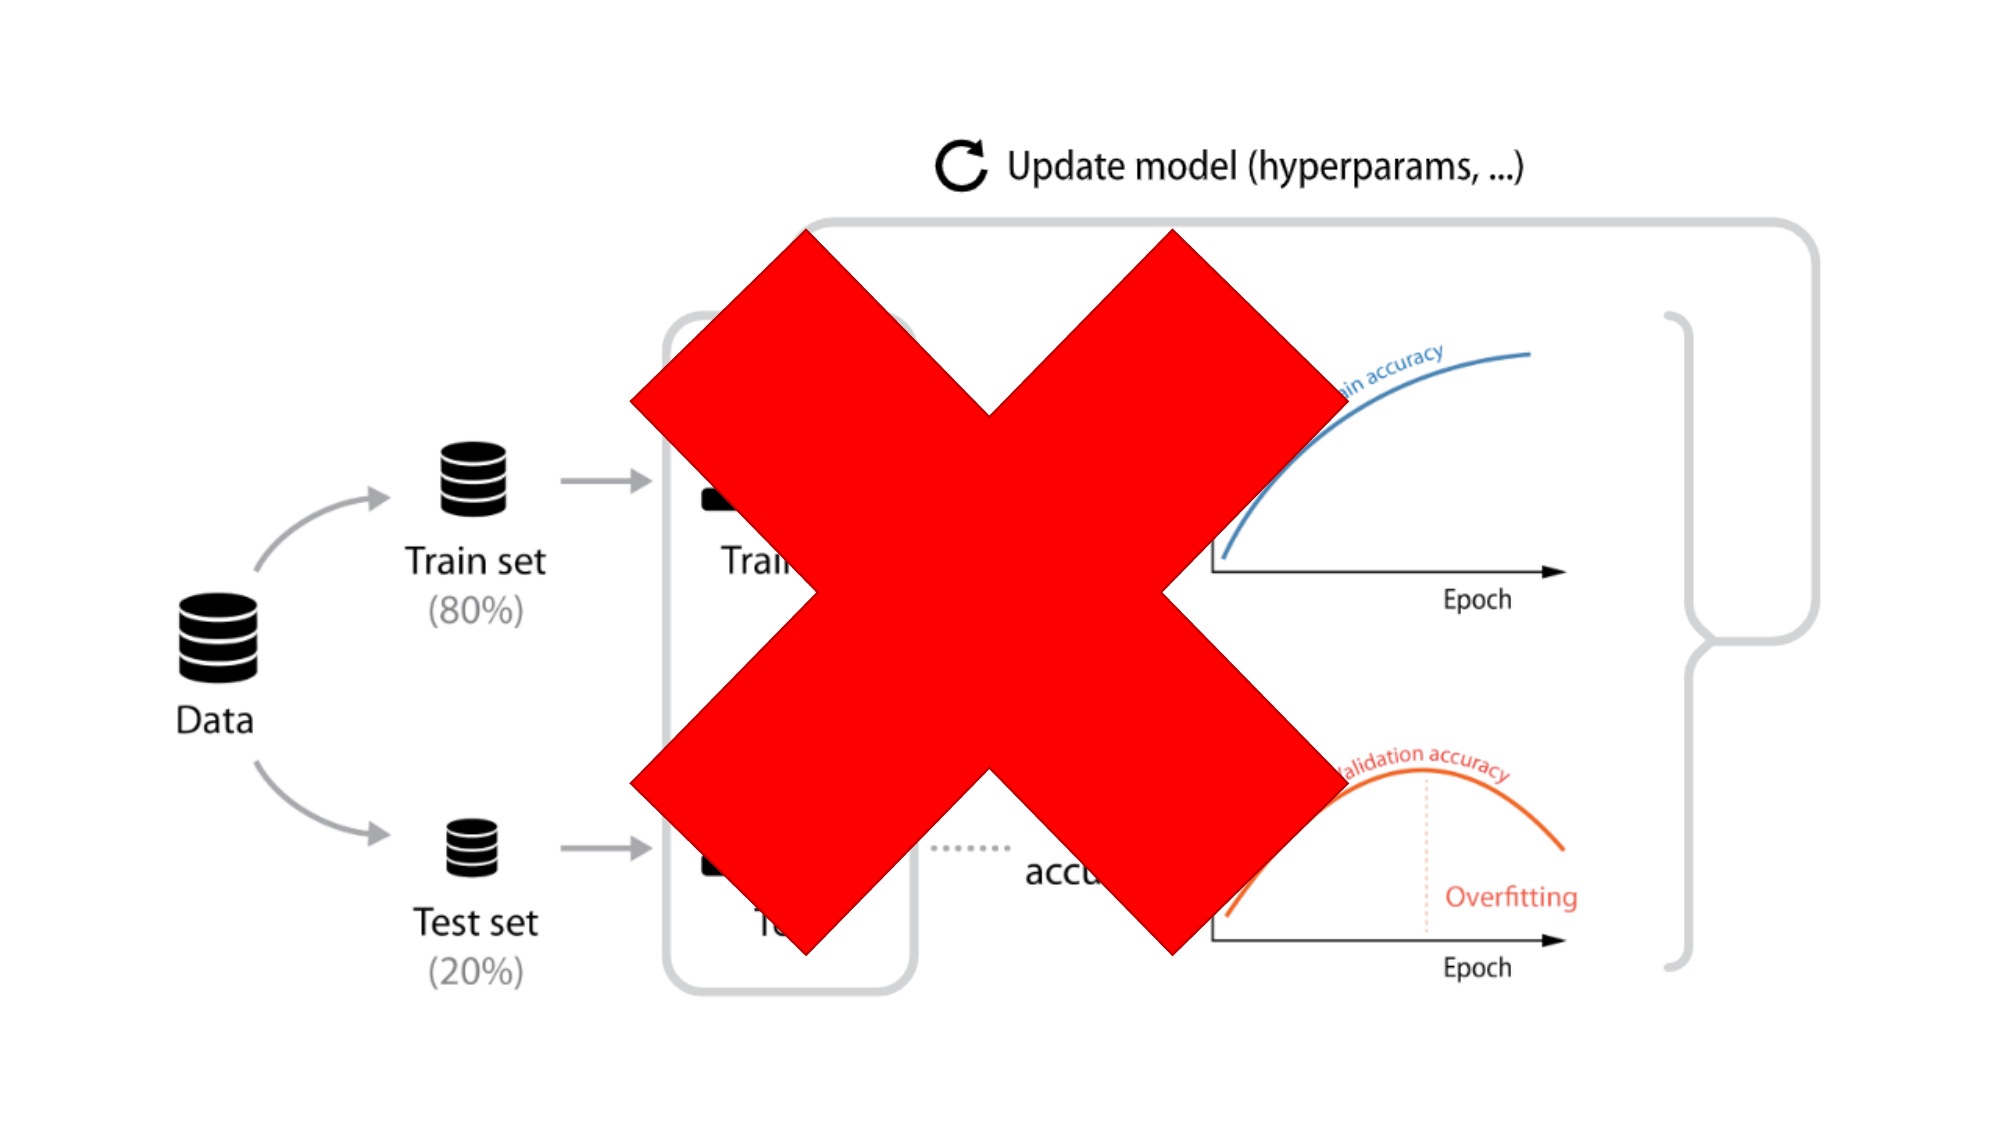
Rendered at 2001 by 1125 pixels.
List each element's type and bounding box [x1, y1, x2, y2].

picture [103, 98, 1897, 1027]
